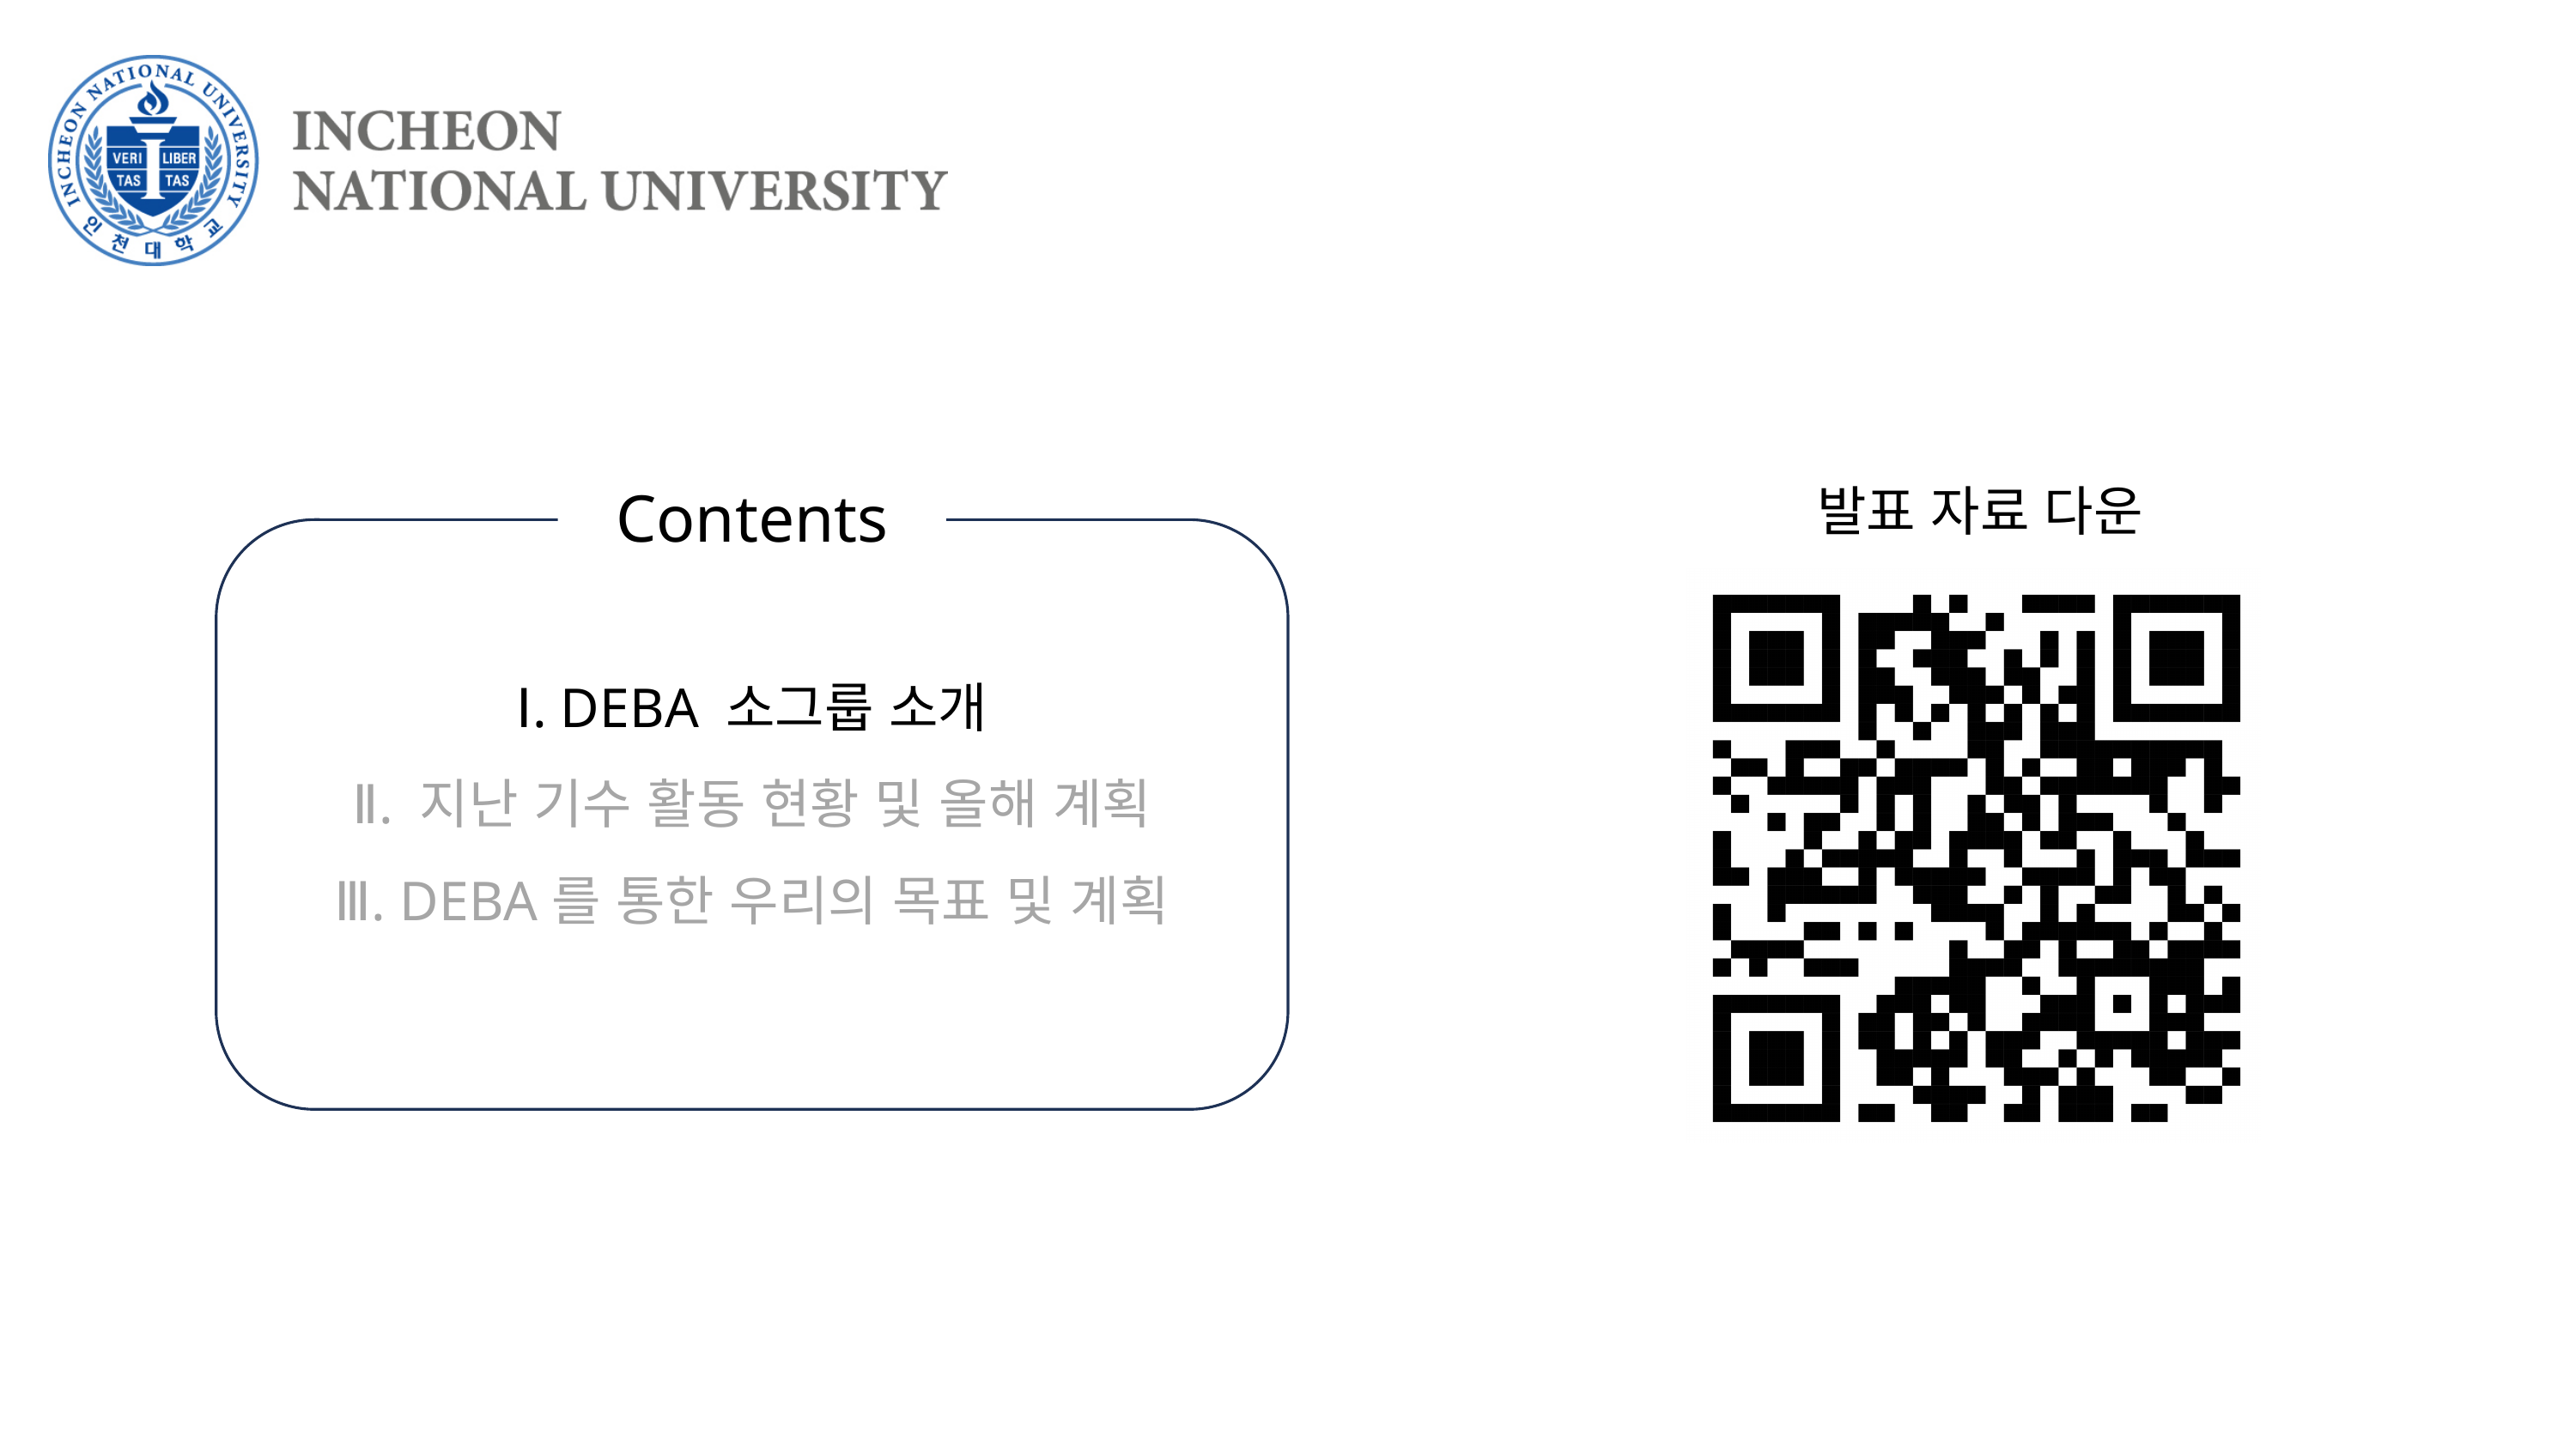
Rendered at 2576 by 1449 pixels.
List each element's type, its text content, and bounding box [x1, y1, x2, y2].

text_box 발표 자료 다운 [1698, 470, 2261, 549]
picture [48, 55, 948, 266]
text_box Ⅰ. DEBA 소그룹 소개 Ⅱ. 지난 기수 활동 현황 및 올해 계획 Ⅲ. DEBA를 통한 우리의 목표 및 계획 [314, 635, 1189, 937]
text_box [215, 518, 1290, 1111]
text_box Contents [557, 470, 946, 561]
picture [1686, 568, 2261, 1143]
